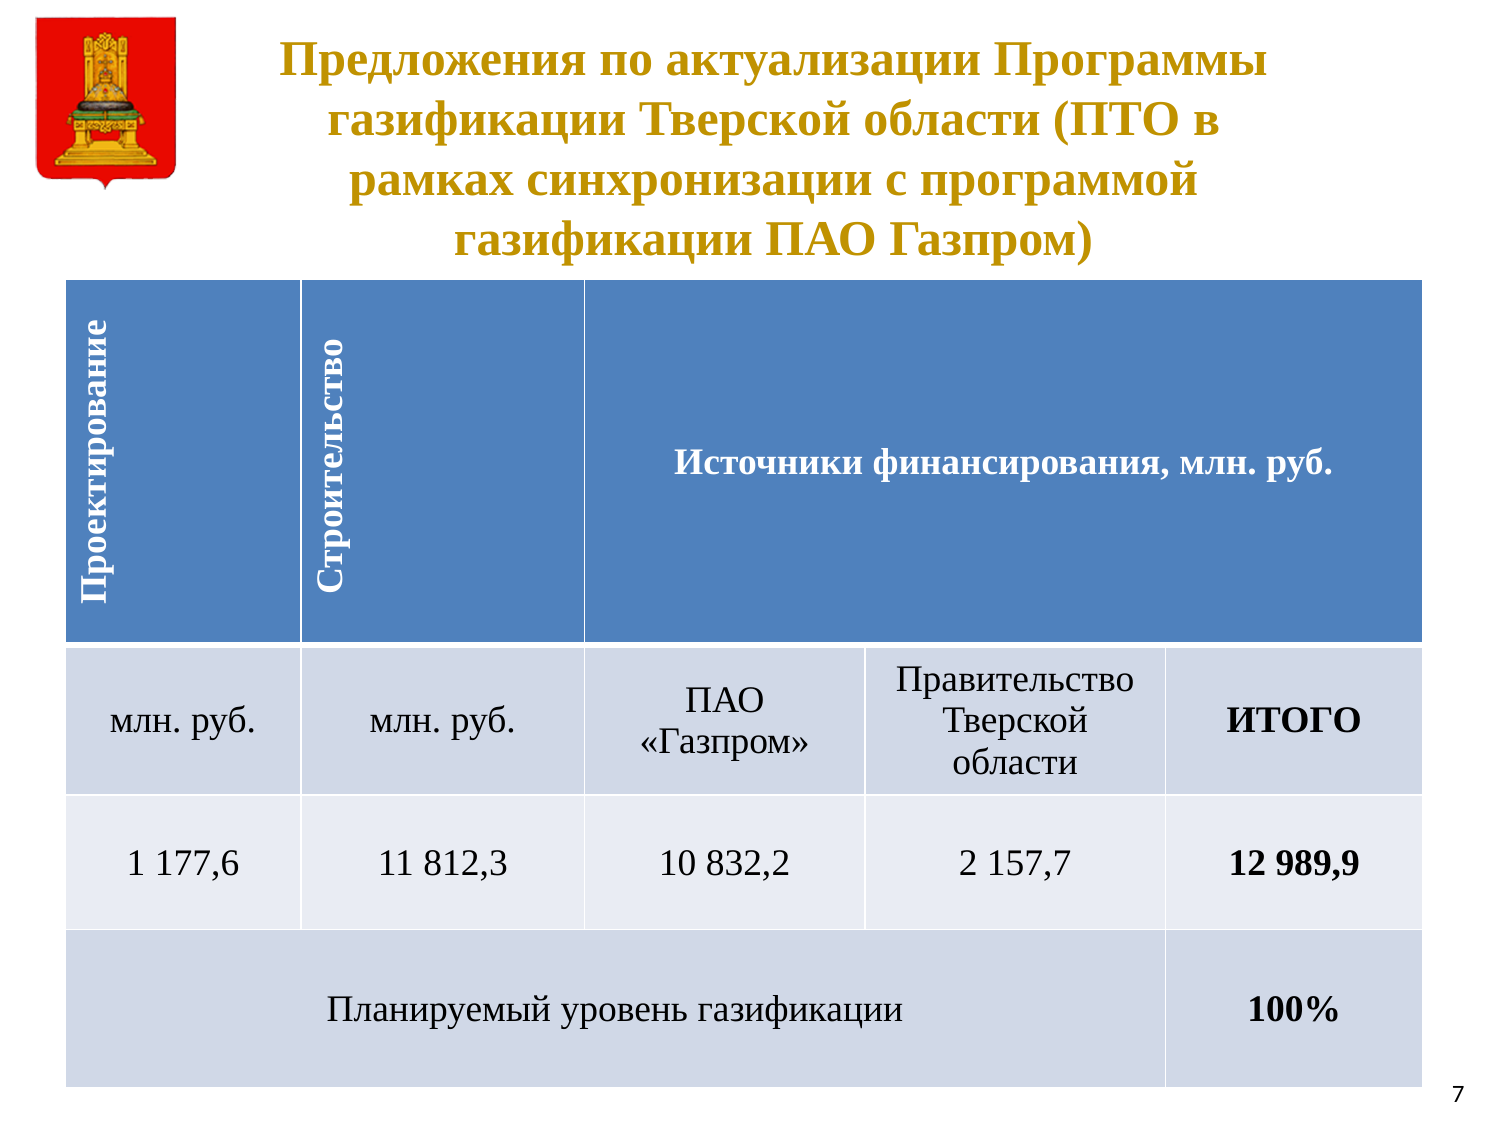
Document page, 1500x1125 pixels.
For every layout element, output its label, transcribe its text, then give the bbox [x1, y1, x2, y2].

picture [34, 15, 178, 191]
table_cell 10 832,2 [585, 796, 864, 929]
table_cell 12 989,9 [1166, 796, 1422, 929]
slide_number 7 [1411, 1062, 1480, 1123]
table_header Источники финансирования, млн. руб. [585, 280, 1422, 642]
table_header Строительство [302, 280, 584, 642]
table_cell Правительство Тверской области [866, 648, 1165, 794]
table_cell 100% [1166, 930, 1422, 1087]
table_cell Планируемый уровень газификации [66, 930, 1165, 1087]
table_cell ПАО «Газпром» [585, 648, 864, 794]
table_cell 11 812,3 [302, 796, 584, 929]
text_box Предложения по актуализации Программы газификации Тверской области (ПТО в рамках синхронизации с программой газификации ПАО Газпром) [230, 18, 1317, 278]
table_cell 1 177,6 [66, 796, 300, 929]
table_cell ИТОГО [1166, 648, 1422, 794]
table_header Проектирование [66, 280, 300, 642]
table_cell млн. руб. [302, 648, 584, 794]
table_cell млн. руб. [66, 648, 300, 794]
table_cell 2 157,7 [866, 796, 1165, 929]
